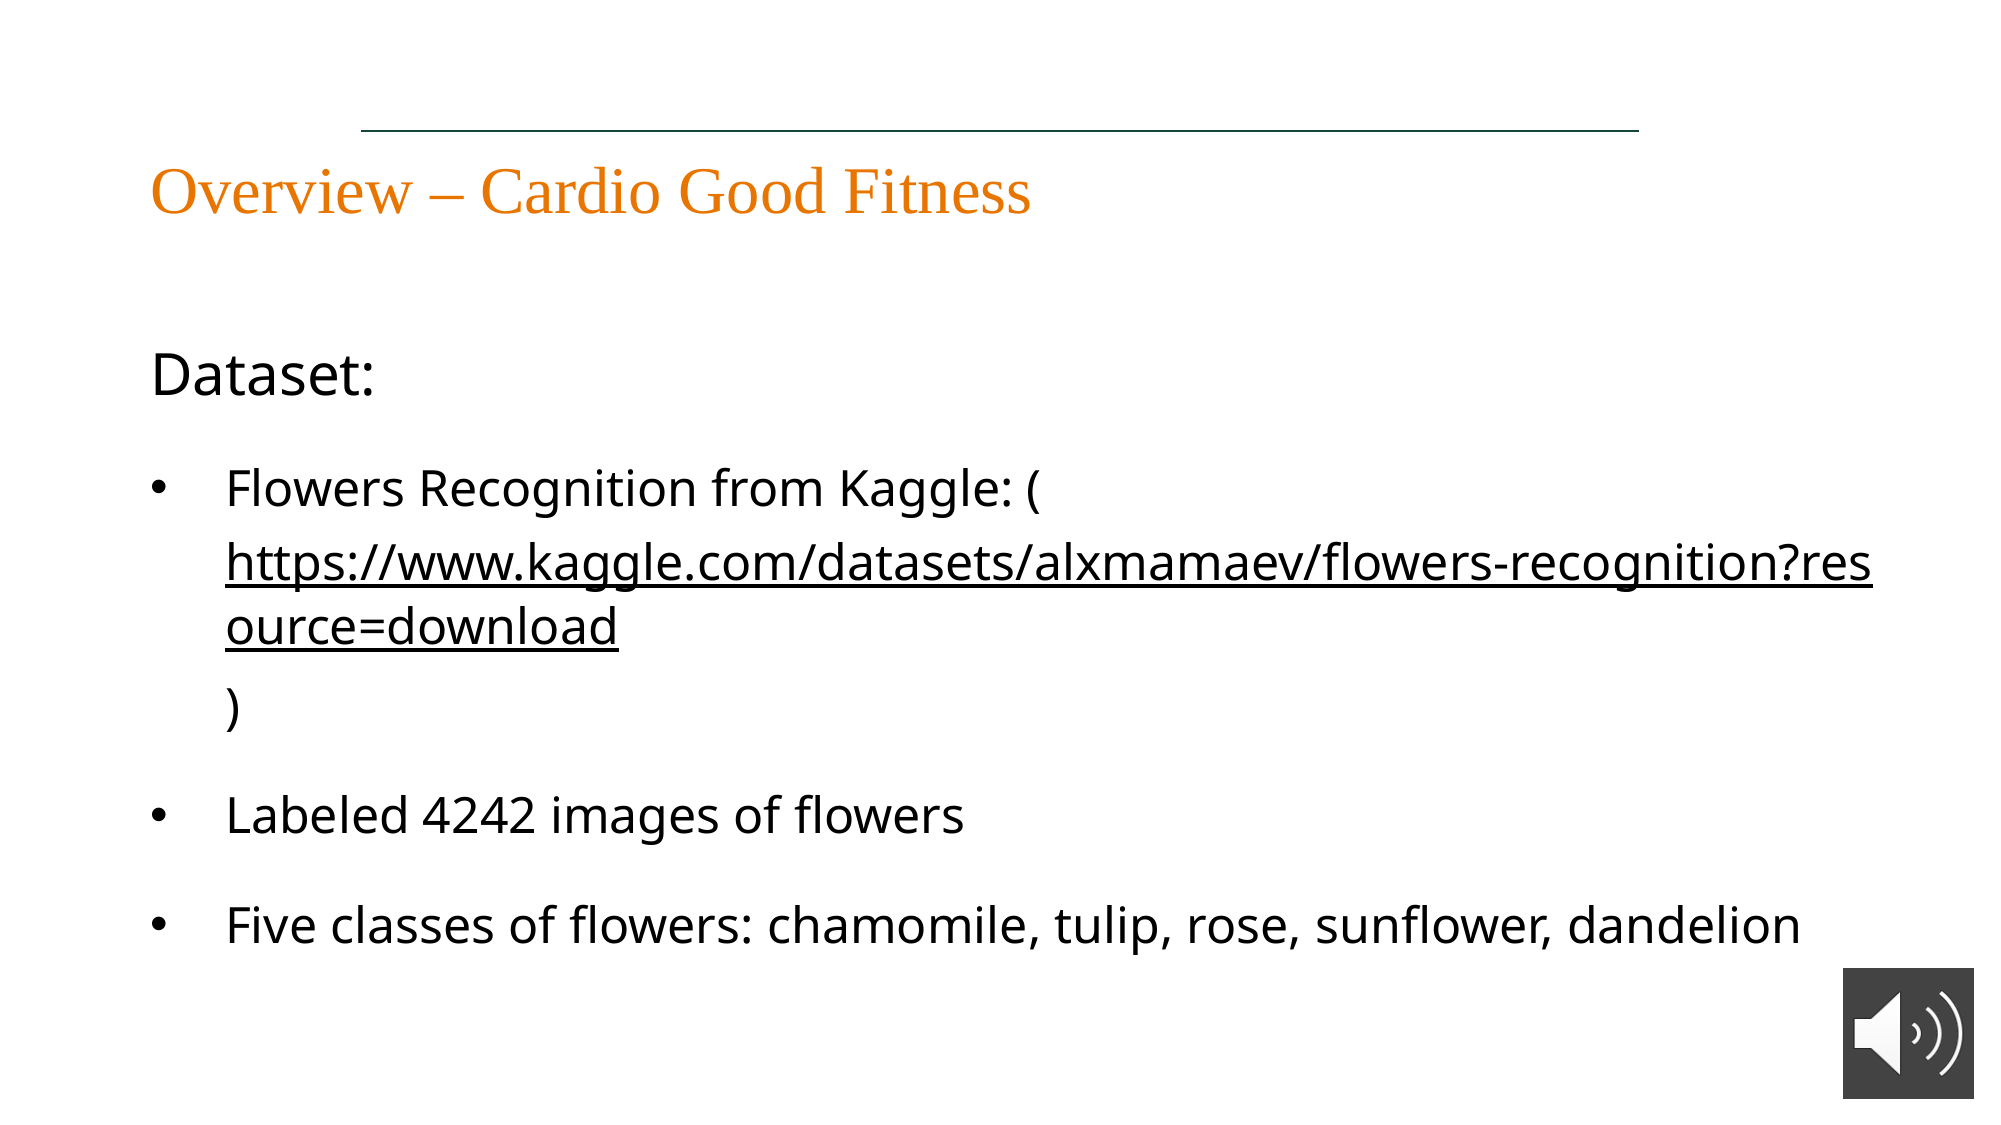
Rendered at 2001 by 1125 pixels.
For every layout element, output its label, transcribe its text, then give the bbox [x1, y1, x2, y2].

list Dataset: Flowers Recognition from Kaggle: (https://www.kaggle.com/datasets/alxmamaev/flowers-recognition?resource=download) Labeled 4242 images of flowers Five classes of flowers: chamomile, tulip, rose, sunflower, dandelion [150, 323, 1893, 918]
picture [1841, 966, 1976, 1101]
list Overview – Cardio Good Fitness [150, 158, 1511, 233]
